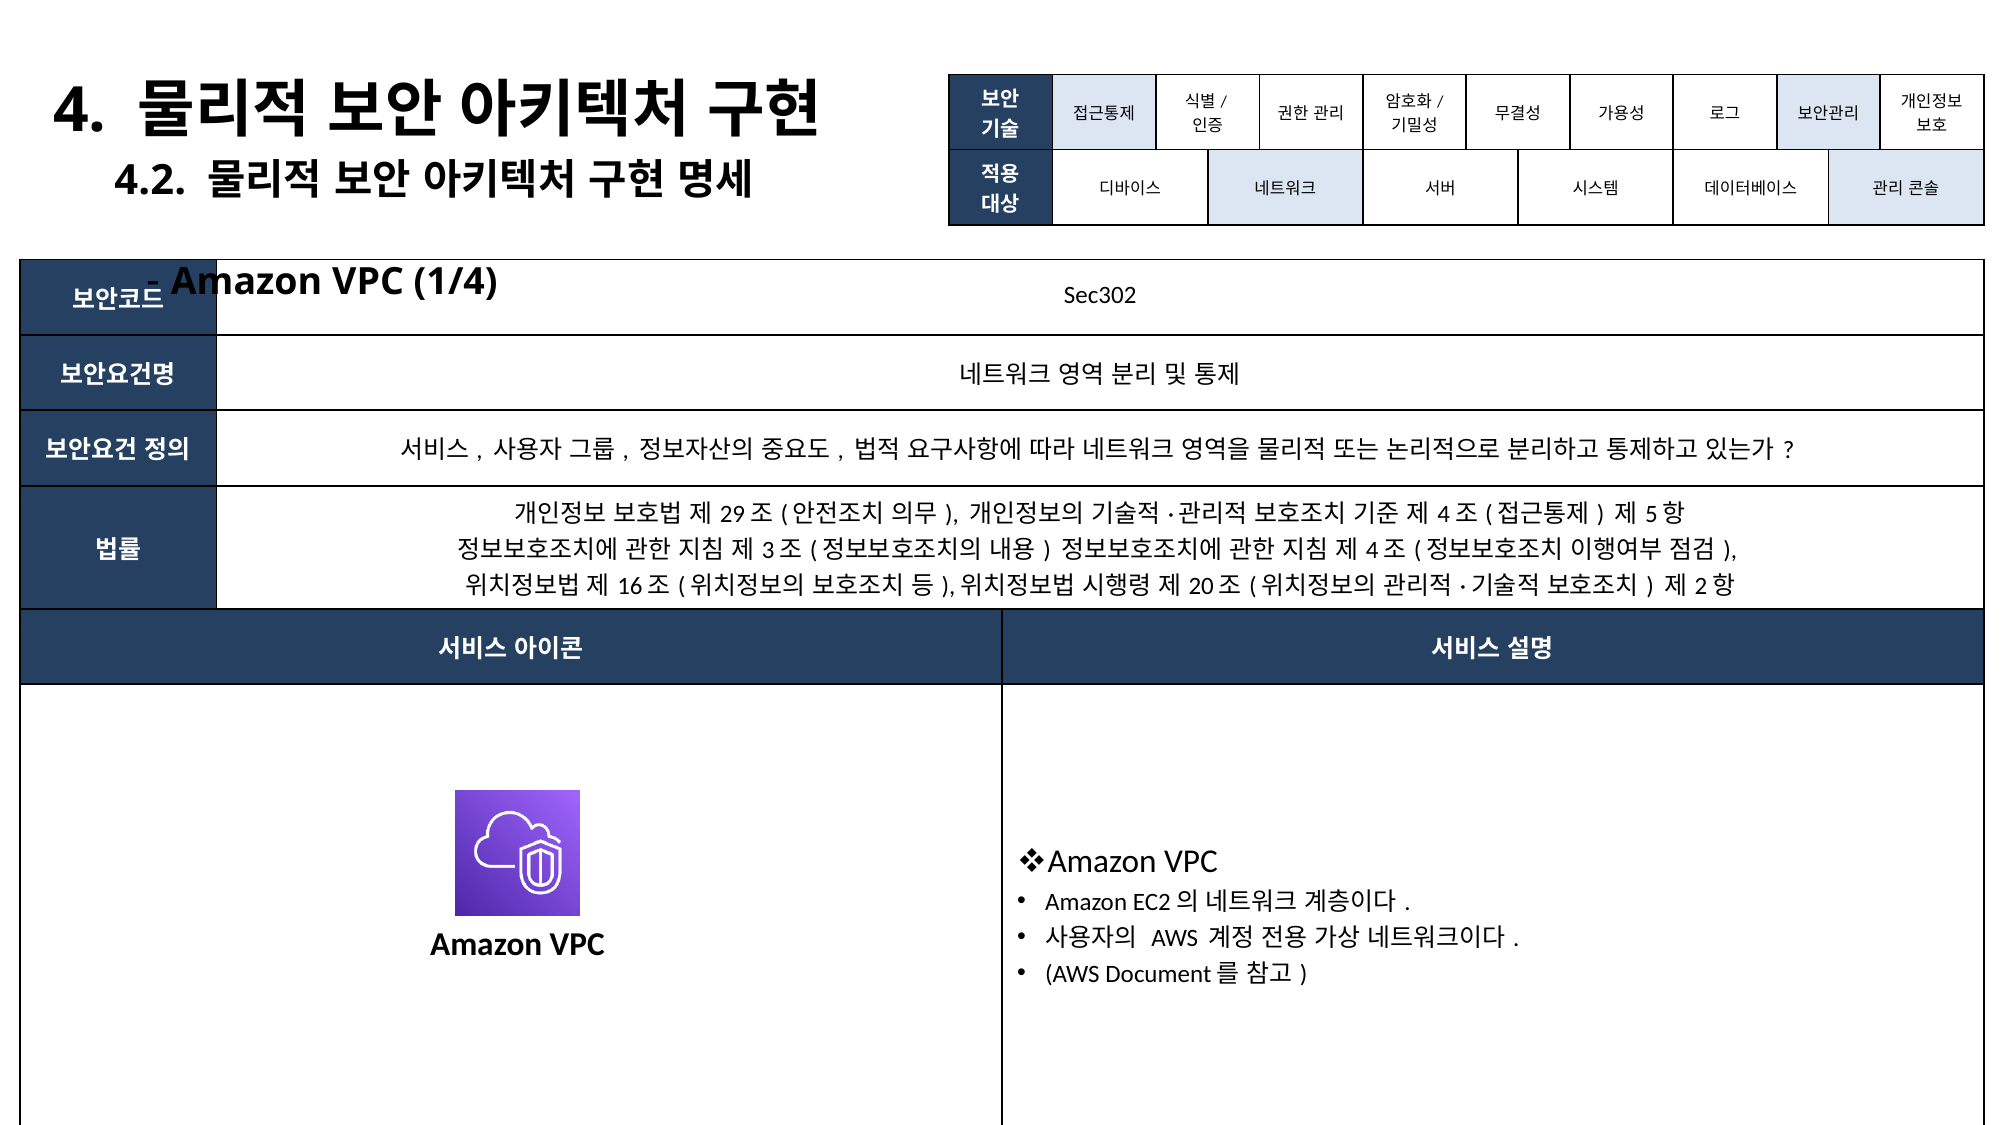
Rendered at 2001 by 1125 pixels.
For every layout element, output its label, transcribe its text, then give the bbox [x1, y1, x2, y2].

table_cell 관리 콘솔 [1829, 150, 1983, 224]
table_cell 시스템 [1519, 150, 1672, 224]
table_cell 적용 대상 [950, 150, 1052, 224]
table_cell 보안요건명 [21, 336, 216, 409]
table_cell Amazon VPC Amazon EC2의 네트워크 계층이다. 사용자의 AWS 계정 전용 가상 네트워크이다. (AWS Document를 참고) [1003, 685, 1983, 1125]
table_header 가용성 [1571, 75, 1672, 149]
table_cell 개인정보 보호법 제29조(안전조치 의무), 개인정보의 기술적·관리적 보호조치 기준 제4조(접근통제) 제5항 정보보호조치에 관한 지침 제3조(정보보호조치의 내용) 정보보호조치에 관한 지침 제4조(정보보호조치 이행여부 점검), 위치정보법 제16조(위치정보의 보호조치 등),위치정보법 시행령 제20조(위치정보의 관리적·기술적 보호조치) 제2항 [217, 487, 1983, 608]
table_cell 디바이스 [1053, 150, 1207, 224]
table_cell 보안요건 정의 [21, 411, 216, 485]
table_header 무결성 [1467, 75, 1569, 149]
table_cell 서버 [1364, 150, 1517, 224]
table_cell [21, 685, 1001, 1125]
table_header 권한 관리 [1260, 75, 1362, 149]
text_box 4. 물리적 보안 아키텍처 구현 [38, 61, 1044, 152]
text_box 4.2. 물리적 보안 아키텍처 구현 명세 - Amazon VPC (1/4) [78, 145, 875, 310]
table_header Sec302 [217, 260, 1983, 334]
table_header 접근통제 [1053, 75, 1155, 149]
table_header 보안관리 [1778, 75, 1879, 149]
table_cell 데이터베이스 [1674, 150, 1828, 224]
table_header 식별/인증 [1157, 75, 1259, 149]
text_box Amazon VPC [352, 915, 683, 970]
table_header 개인정보 보호 [1881, 75, 1983, 149]
table_cell 네트워크 영역 분리 및 통제 [217, 336, 1983, 409]
table_cell 법률 [21, 487, 216, 608]
table_cell 서비스 아이콘 [21, 610, 1001, 683]
table_cell 서비스 설명 [1003, 610, 1983, 683]
table_header 보안코드 [21, 260, 216, 334]
table_cell 네트워크 [1209, 150, 1362, 224]
table_header 로그 [1674, 75, 1776, 149]
table_header 암호화/ 기밀성 [1364, 75, 1465, 149]
picture [454, 789, 581, 916]
table_header 보안 기술 [1044, 75, 1052, 149]
table_cell 서비스, 사용자 그룹, 정보자산의 중요도, 법적 요구사항에 따라 네트워크 영역을 물리적 또는 논리적으로 분리하고 통제하고 있는가? [217, 411, 1983, 485]
